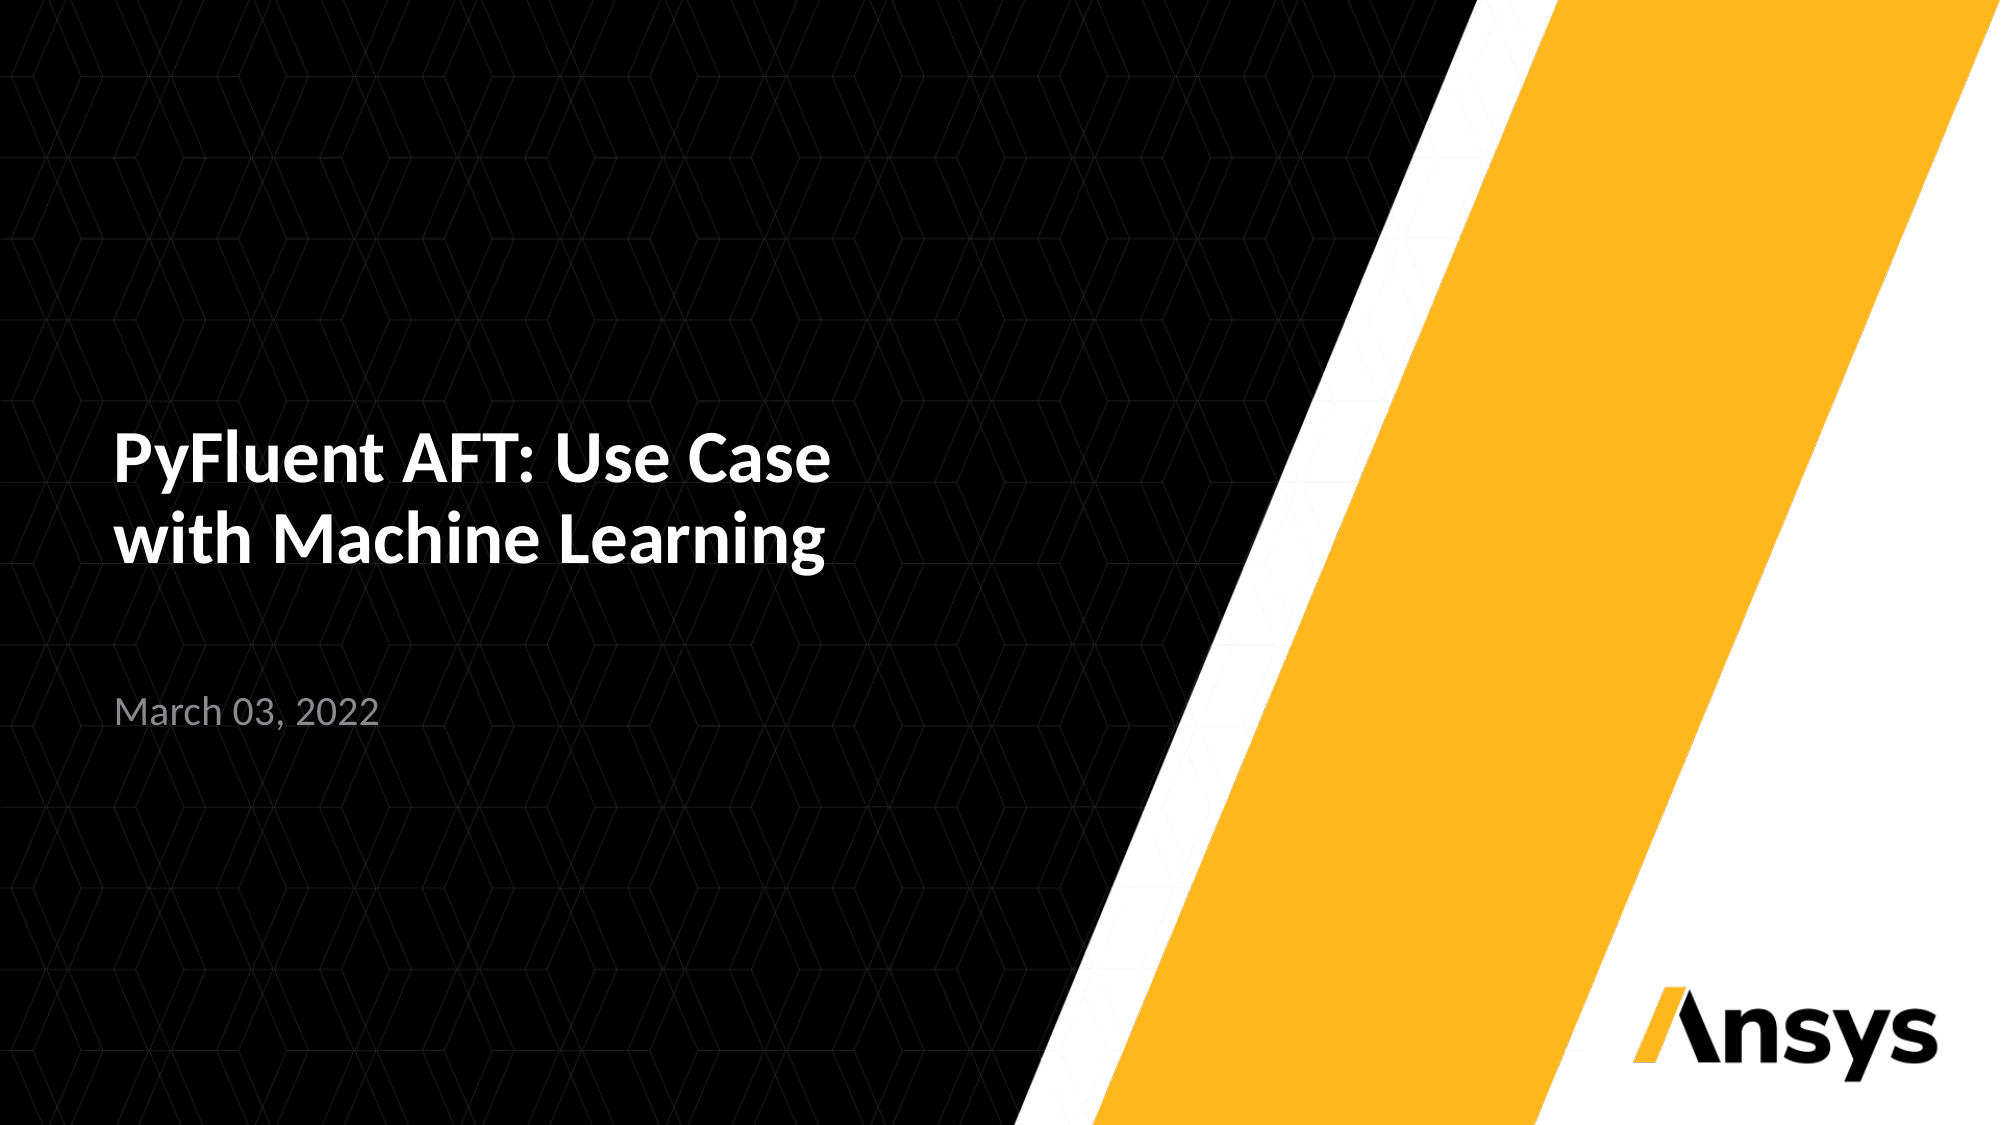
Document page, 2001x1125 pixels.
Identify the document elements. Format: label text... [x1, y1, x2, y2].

list March 03, 2022 [98, 681, 984, 821]
list PyFluent AFT: Use Case with Machine Learning [98, 410, 984, 649]
picture [0, 0, 2000, 1125]
